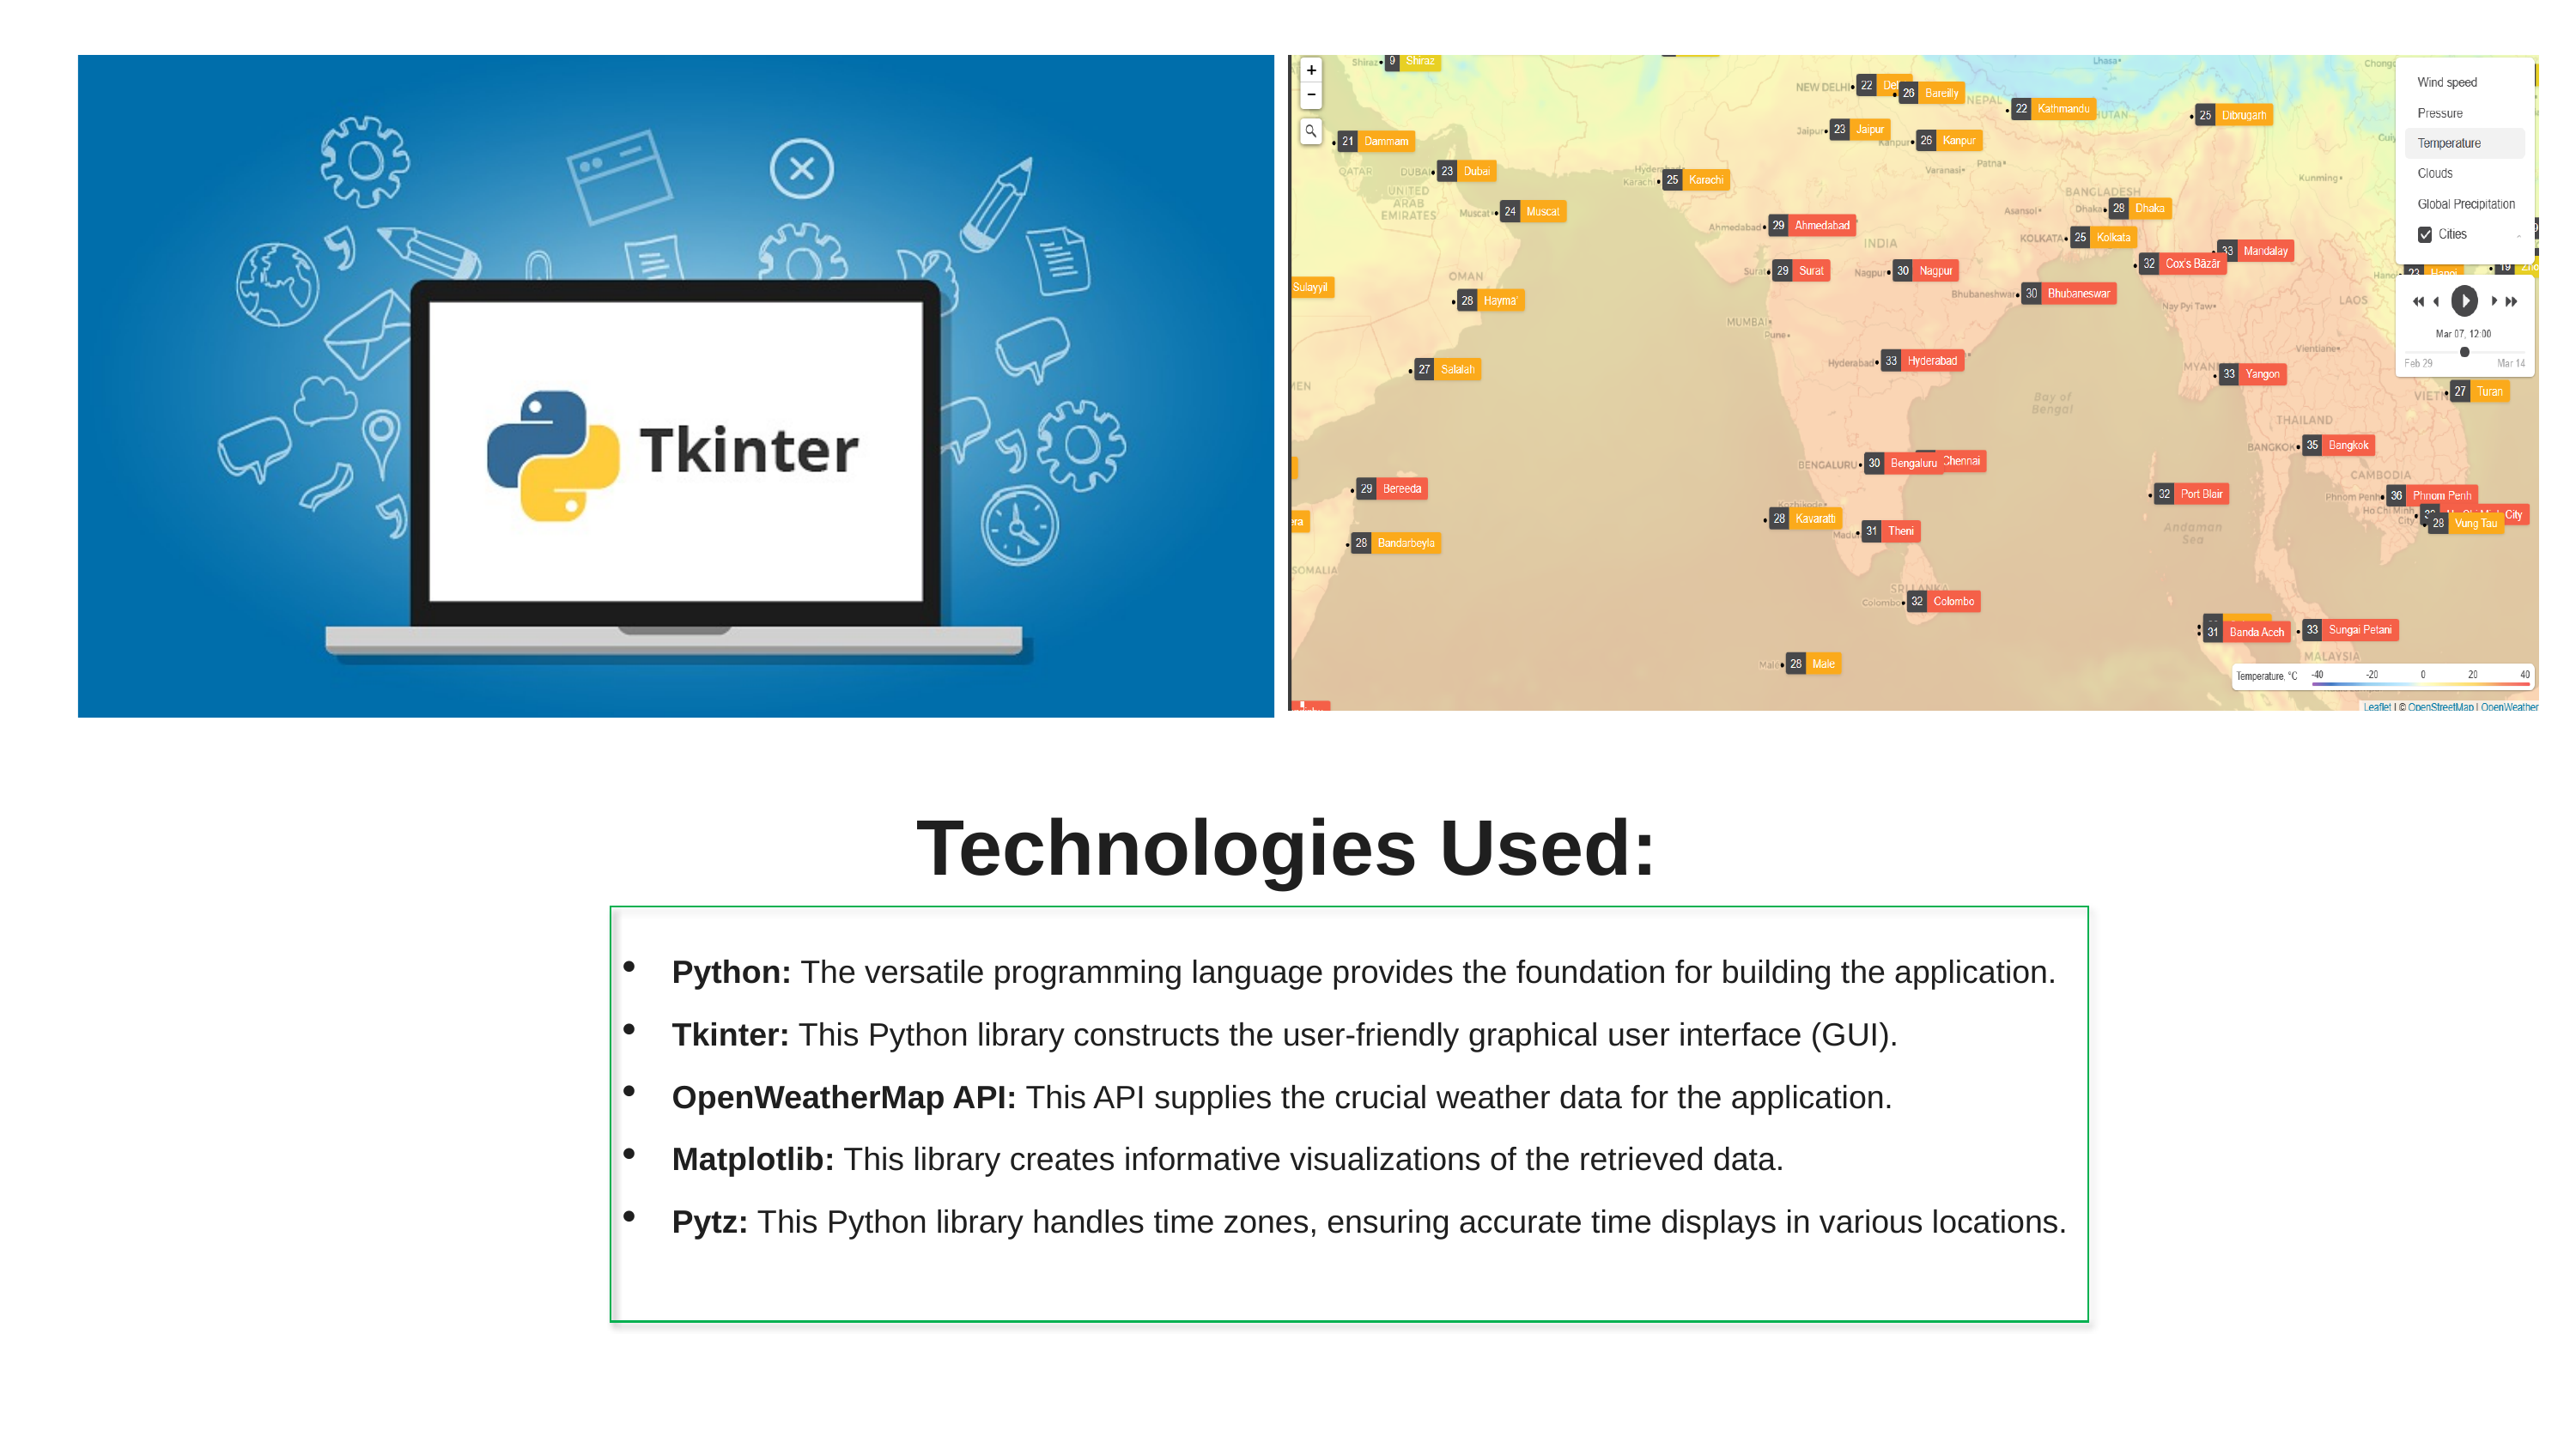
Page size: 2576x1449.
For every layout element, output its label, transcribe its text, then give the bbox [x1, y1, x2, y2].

picture [1287, 55, 2539, 711]
picture [77, 55, 1275, 718]
picture [1170, 227, 1176, 233]
title Technologies Used: [425, 736, 2151, 898]
text_box [610, 906, 2089, 1323]
